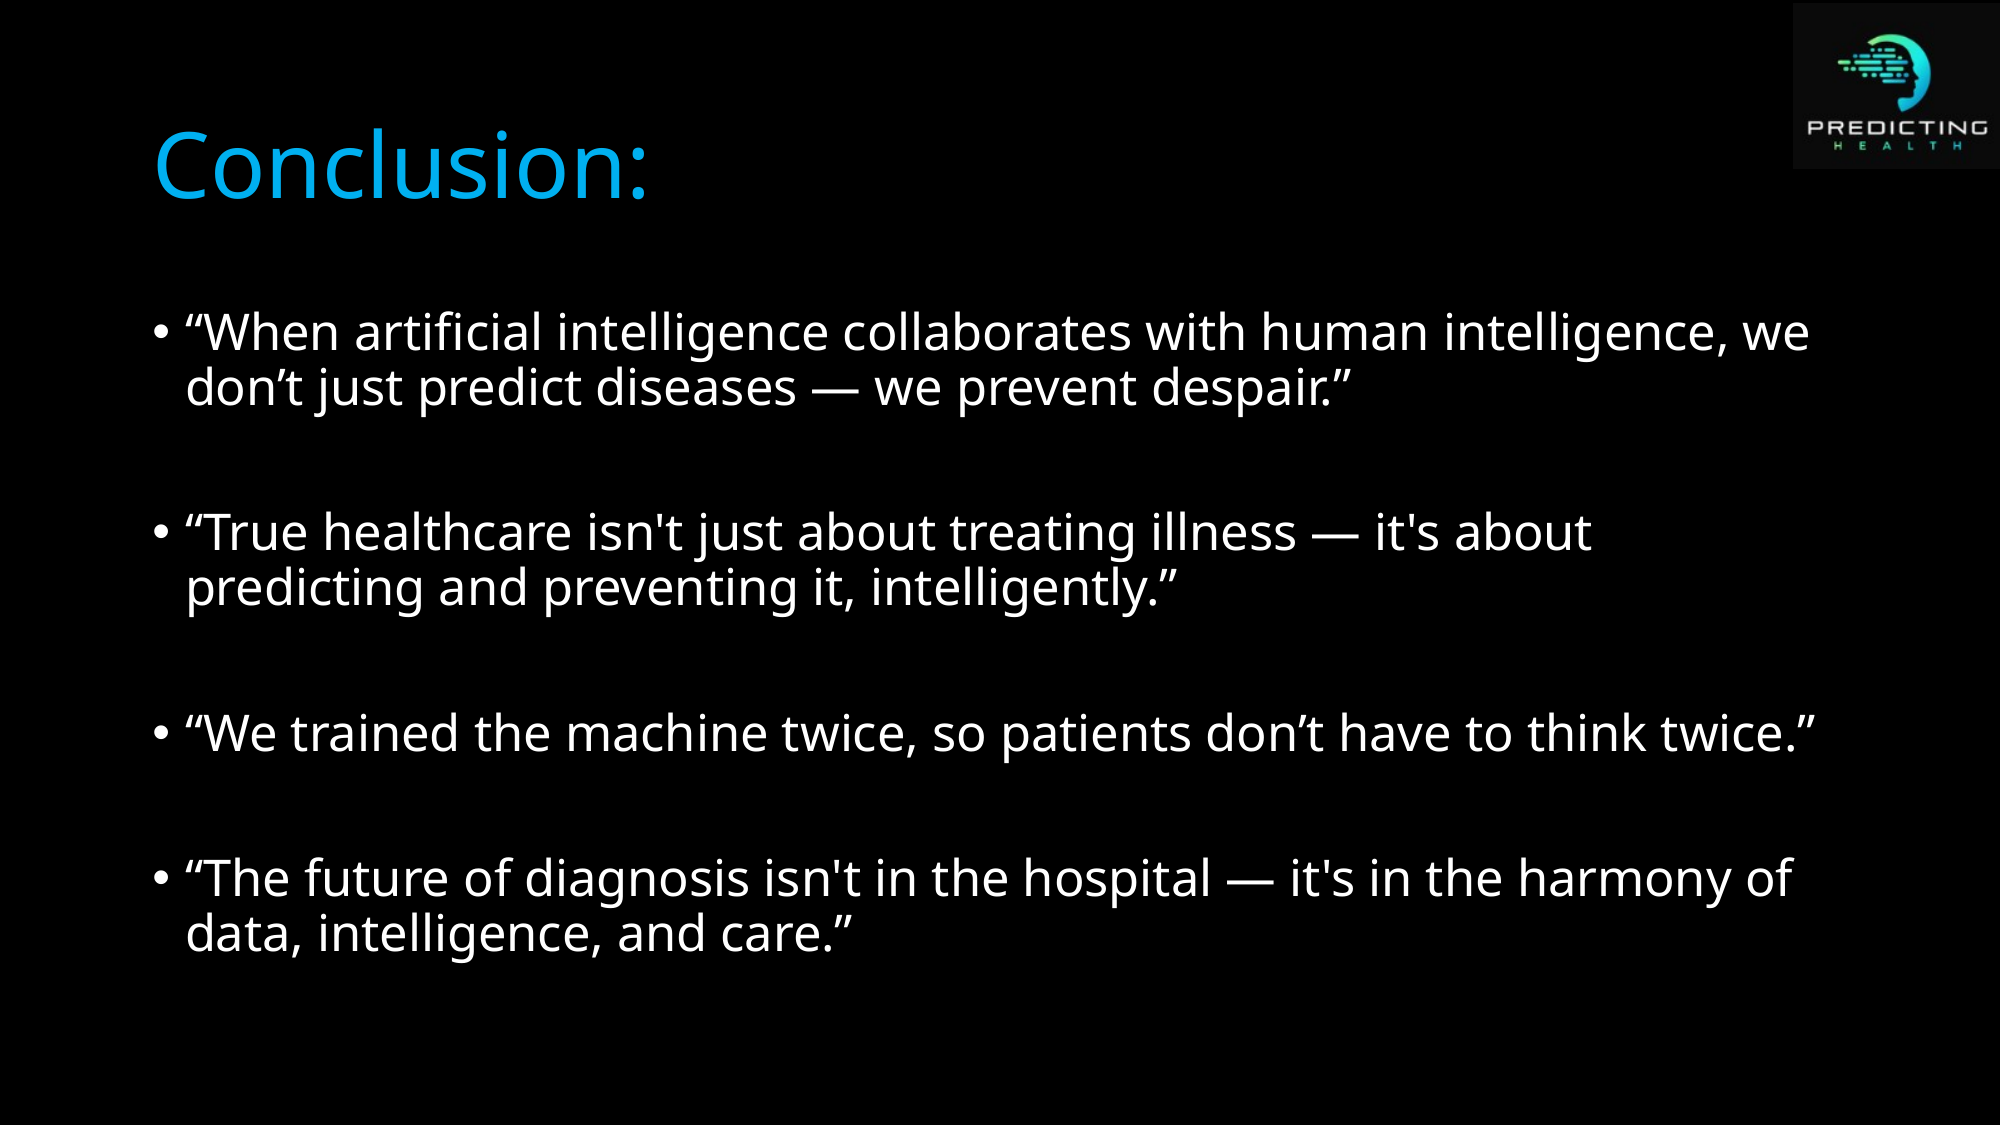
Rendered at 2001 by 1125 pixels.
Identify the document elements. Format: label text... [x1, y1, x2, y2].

picture [1793, 3, 2000, 169]
list “When artificial intelligence collaborates with human intelligence, we don’t just predict diseases — we prevent despair.” “True healthcare isn't just about treating illness — it's about predicting and preventing it, intelligently.” “We trained the machine twice, so patients don’t have to think twice.” “The future of diagnosis isn't in the hospital — it's in the harmony of data, intelligence, and care.” [137, 299, 1863, 1014]
title Conclusion: [137, 59, 1863, 278]
